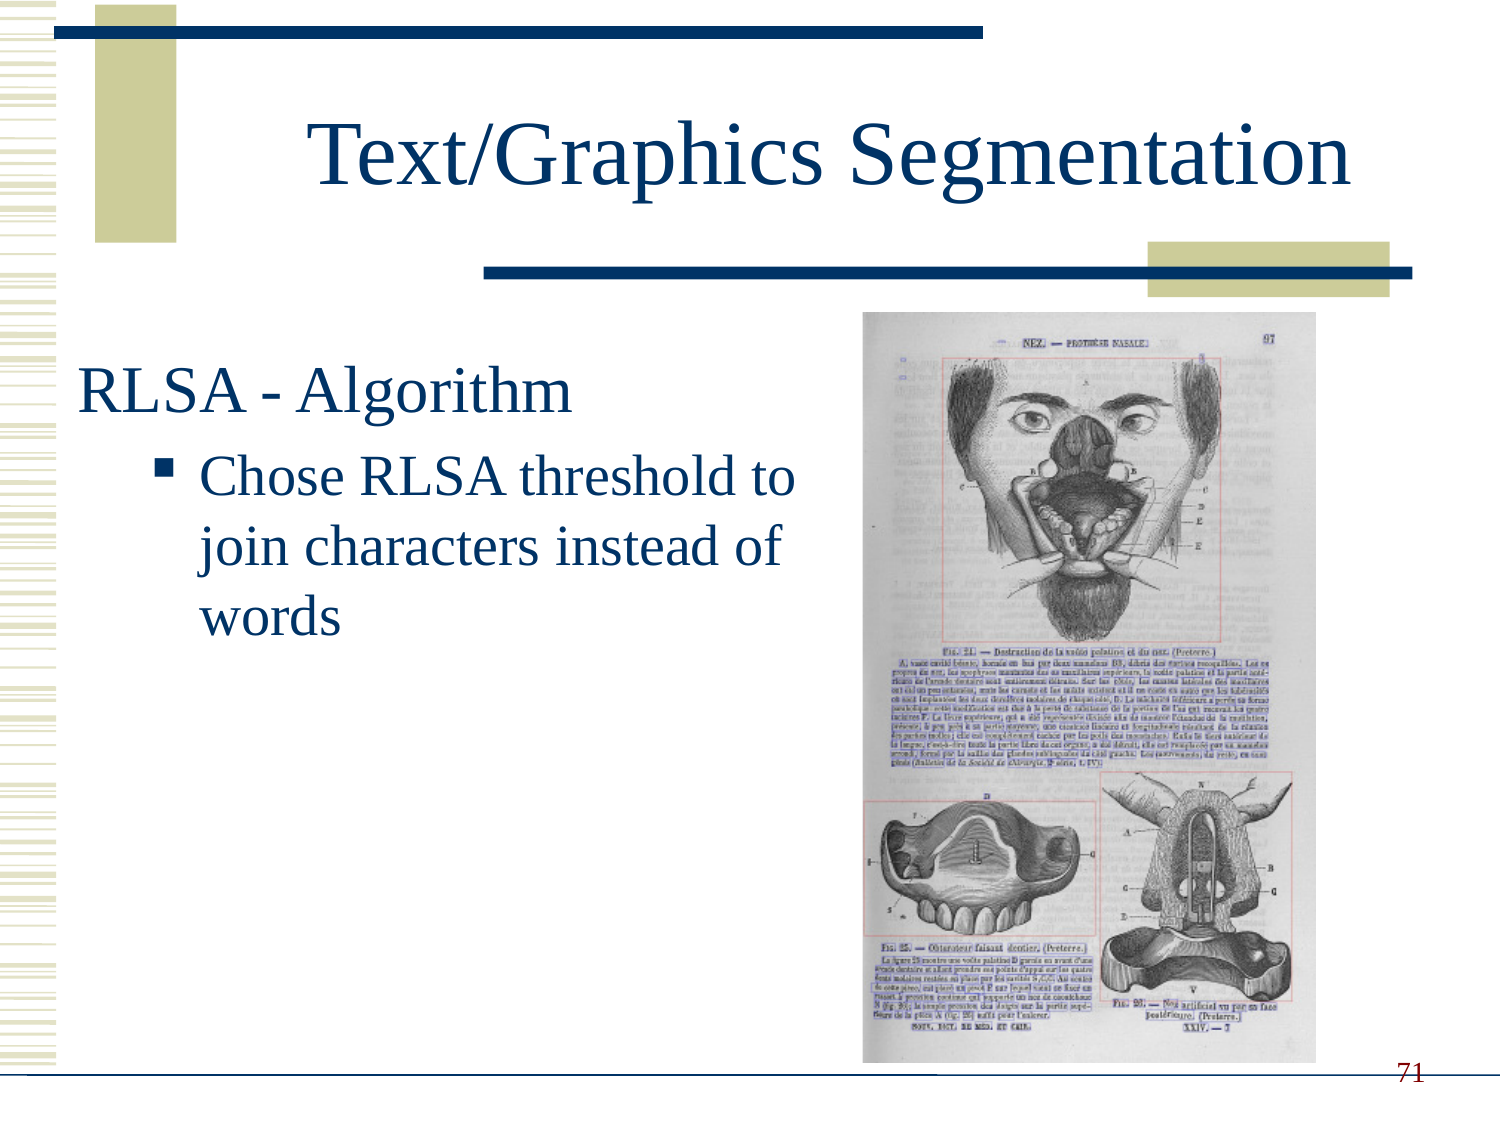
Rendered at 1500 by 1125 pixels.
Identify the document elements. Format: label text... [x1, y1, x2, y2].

title Text/Graphics Segmentation [224, 62, 1436, 251]
text_box 71 [1080, 1021, 1441, 1097]
picture [862, 312, 1317, 1063]
text_box RLSA - Algorithm Chose RLSA threshold to join characters instead of words [62, 338, 813, 1063]
